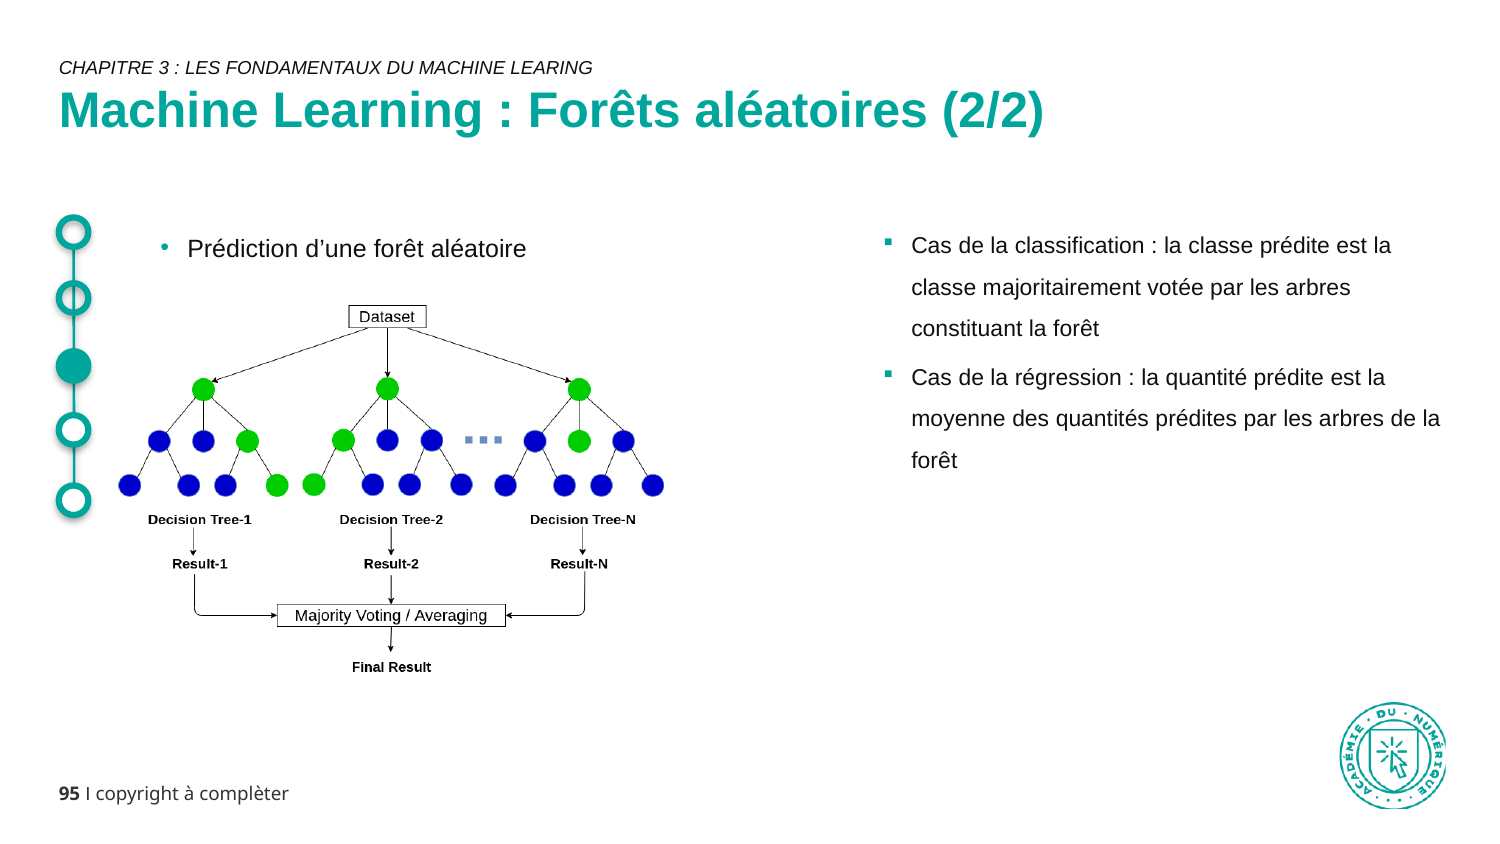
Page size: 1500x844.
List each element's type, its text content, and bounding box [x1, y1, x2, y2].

picture [117, 304, 664, 676]
text_box CHAPITRE 3 : LES FONDAMENTAUX DU MACHINE LEARING [58, 55, 650, 77]
text_box Cas de la classification : la classe prédite est la classe majoritairement votée par les arbres constituant la forêt Cas de la régression : la quantité prédite est la moyenne des quantités prédites par les arbres de la forêt [856, 217, 1446, 453]
text_box Machine Learning : Forêts aléatoires (2/2) [58, 77, 1446, 155]
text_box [58, 217, 89, 516]
text_box Prédiction d’une forêt aléatoire [160, 217, 750, 453]
